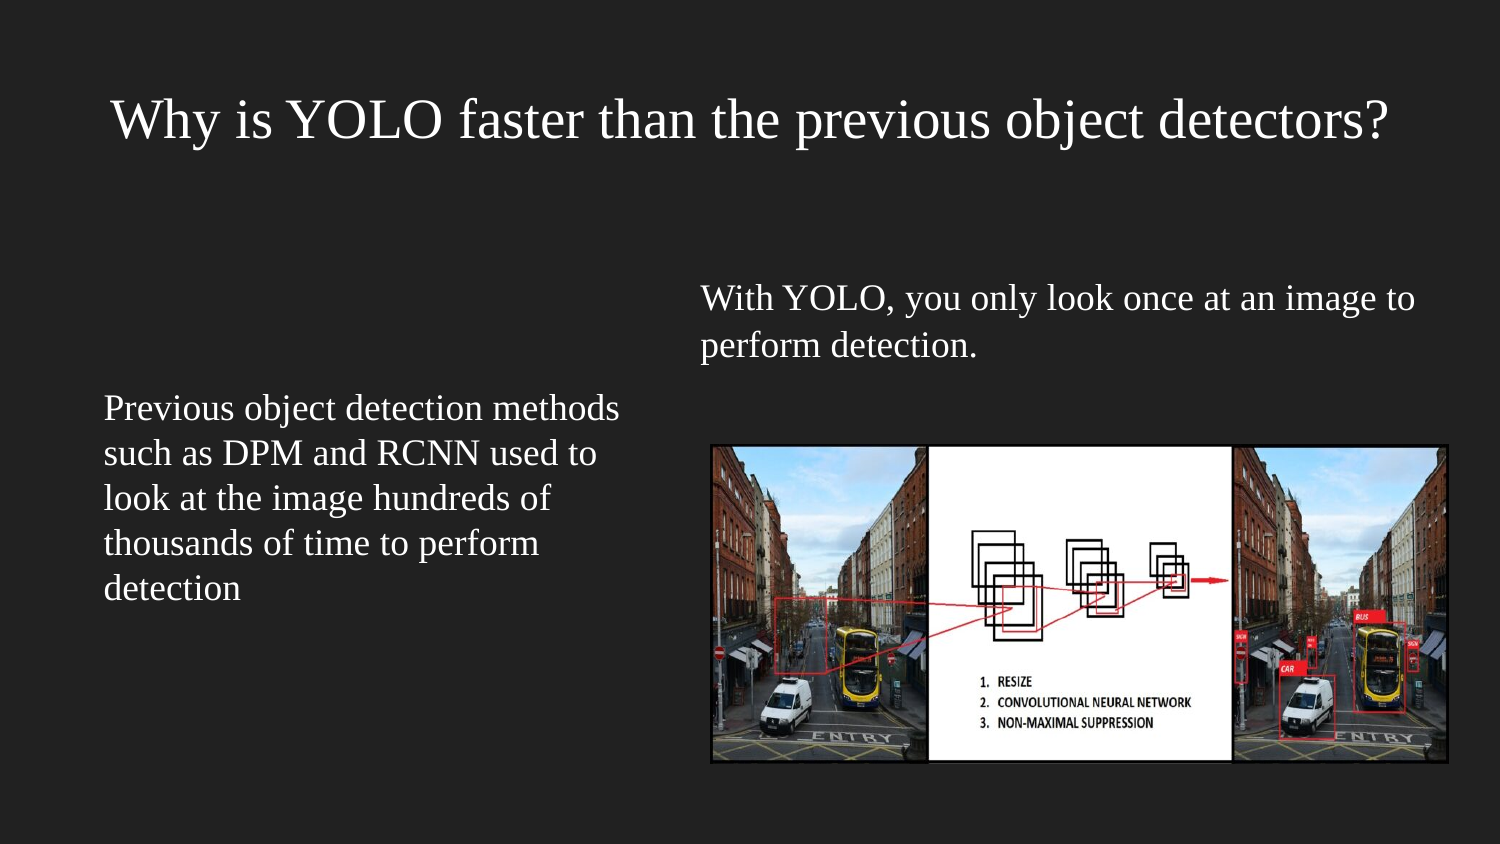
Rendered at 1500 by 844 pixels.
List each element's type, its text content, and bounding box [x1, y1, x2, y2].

picture [709, 444, 1450, 765]
title Why is YOLO faster than the previous object detectors? [51, 72, 1449, 167]
list With YOLO, you only look once at an image to perform detection. [685, 189, 1449, 750]
text_box Previous object detection methods such as DPM and RCNN used to look at the image hundreds of thousands of time to perform detection [88, 368, 686, 623]
